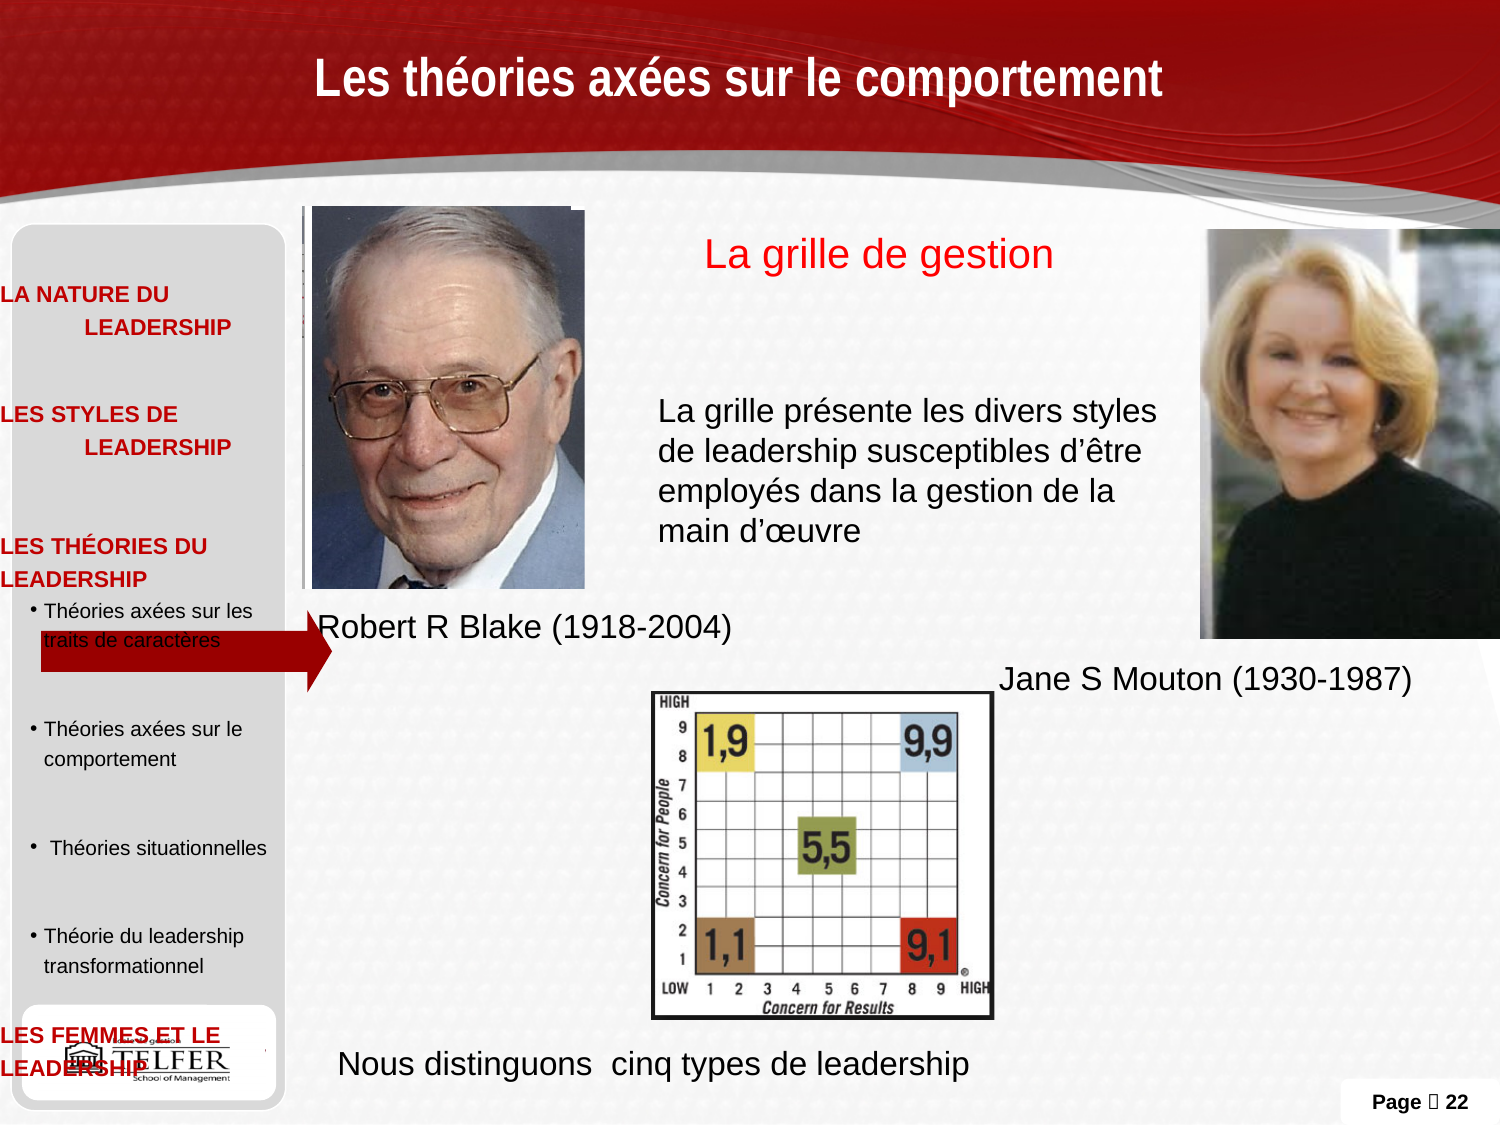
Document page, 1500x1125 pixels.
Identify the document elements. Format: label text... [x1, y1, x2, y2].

text_box Jane S Mouton (1930-1987) [984, 649, 1500, 704]
text_box Robert R Blake (1918-2004) [302, 597, 872, 653]
text_box Nous distinguons cinq types de leadership [322, 1034, 1377, 1090]
list La nature du leadership Les styles de leadership Les théories du Leadership Théories axées sur les traits de caractères Théories axées sur le comportement Théories situationnelles Théorie du leadership transformationnel Les femmes et le leadership [0, 242, 290, 1013]
picture [0, 0, 1500, 1125]
text_box La grille de gestion [602, 219, 1157, 285]
title Les théories axées sur le comportement [0, 0, 1480, 159]
text_box La grille présente les divers styles de leadership susceptibles d’être employés dans la gestion de la main d’œuvre [643, 382, 1174, 557]
picture [38, 1014, 266, 1093]
text_box [290, 610, 333, 693]
